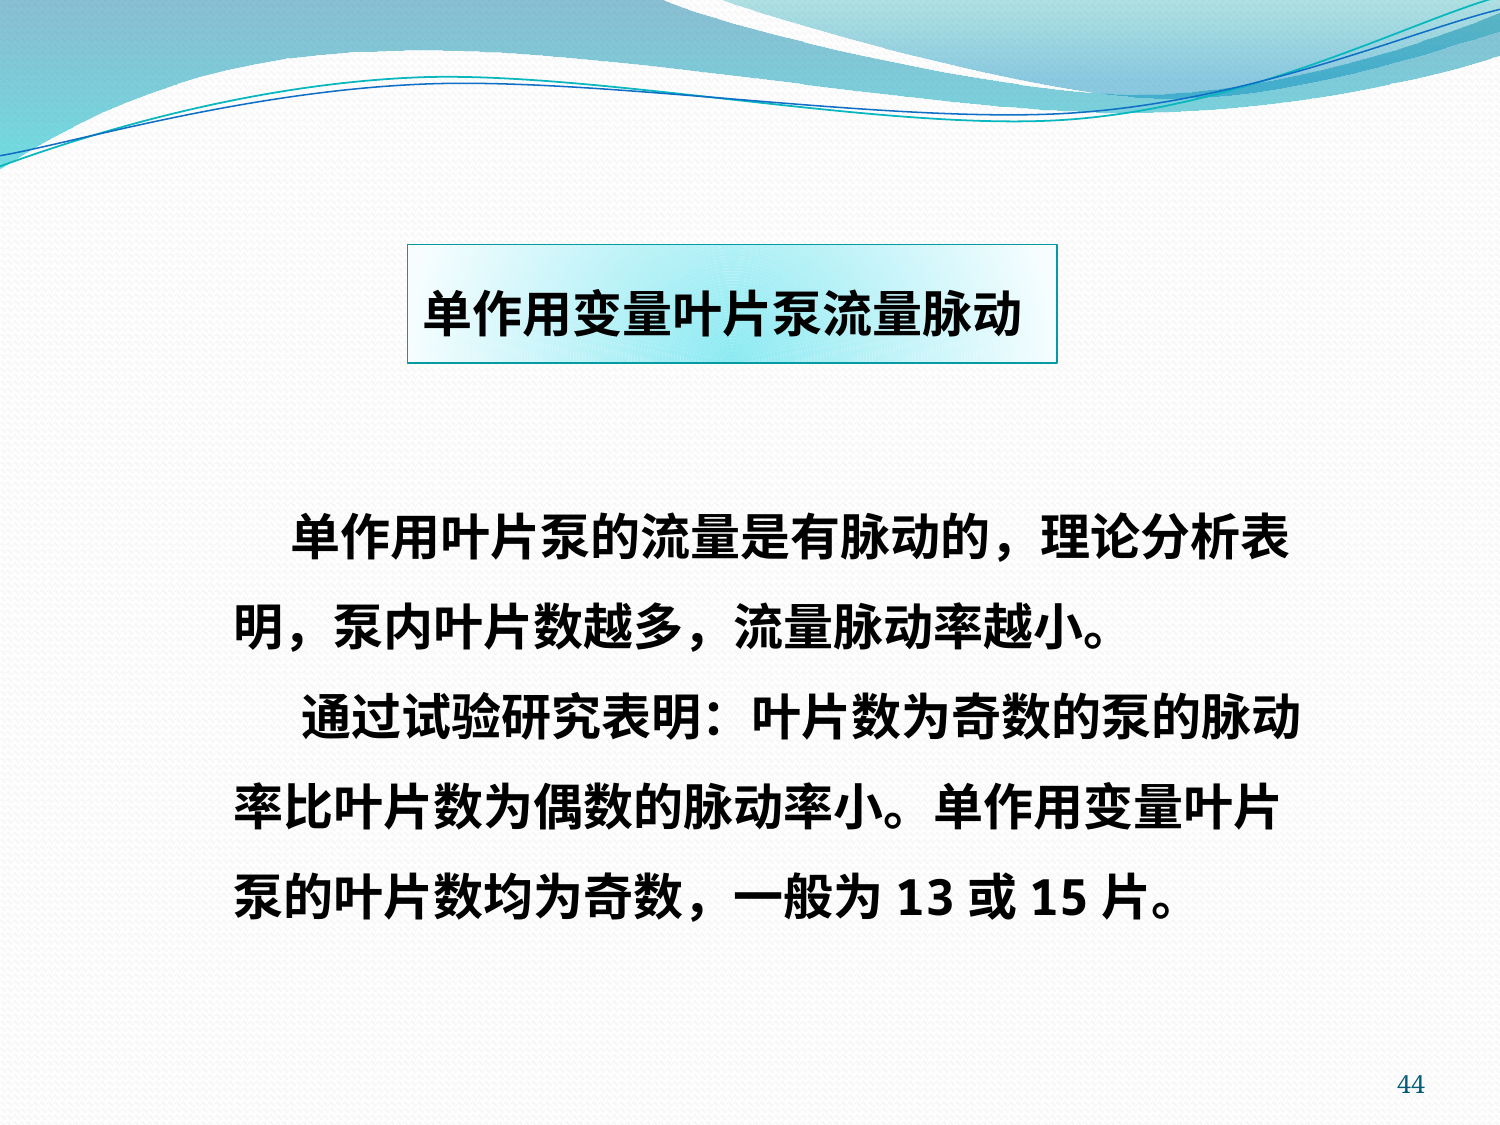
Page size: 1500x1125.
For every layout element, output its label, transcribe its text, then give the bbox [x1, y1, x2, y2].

slide_number 44 [1299, 1042, 1425, 1103]
list 单作用变量叶片泵流量脉动 [407, 244, 1058, 364]
text_box 单作用叶片泵的流量是有脉动的，理论分析表明，泵内叶片数越多，流量脉动率越小。 通过试验研究表明：叶片数为奇数的泵的脉动率比叶片数为偶数的脉动率小。单作用变量叶片泵的叶片数均为奇数，一般为13或15片。 [218, 467, 1317, 933]
